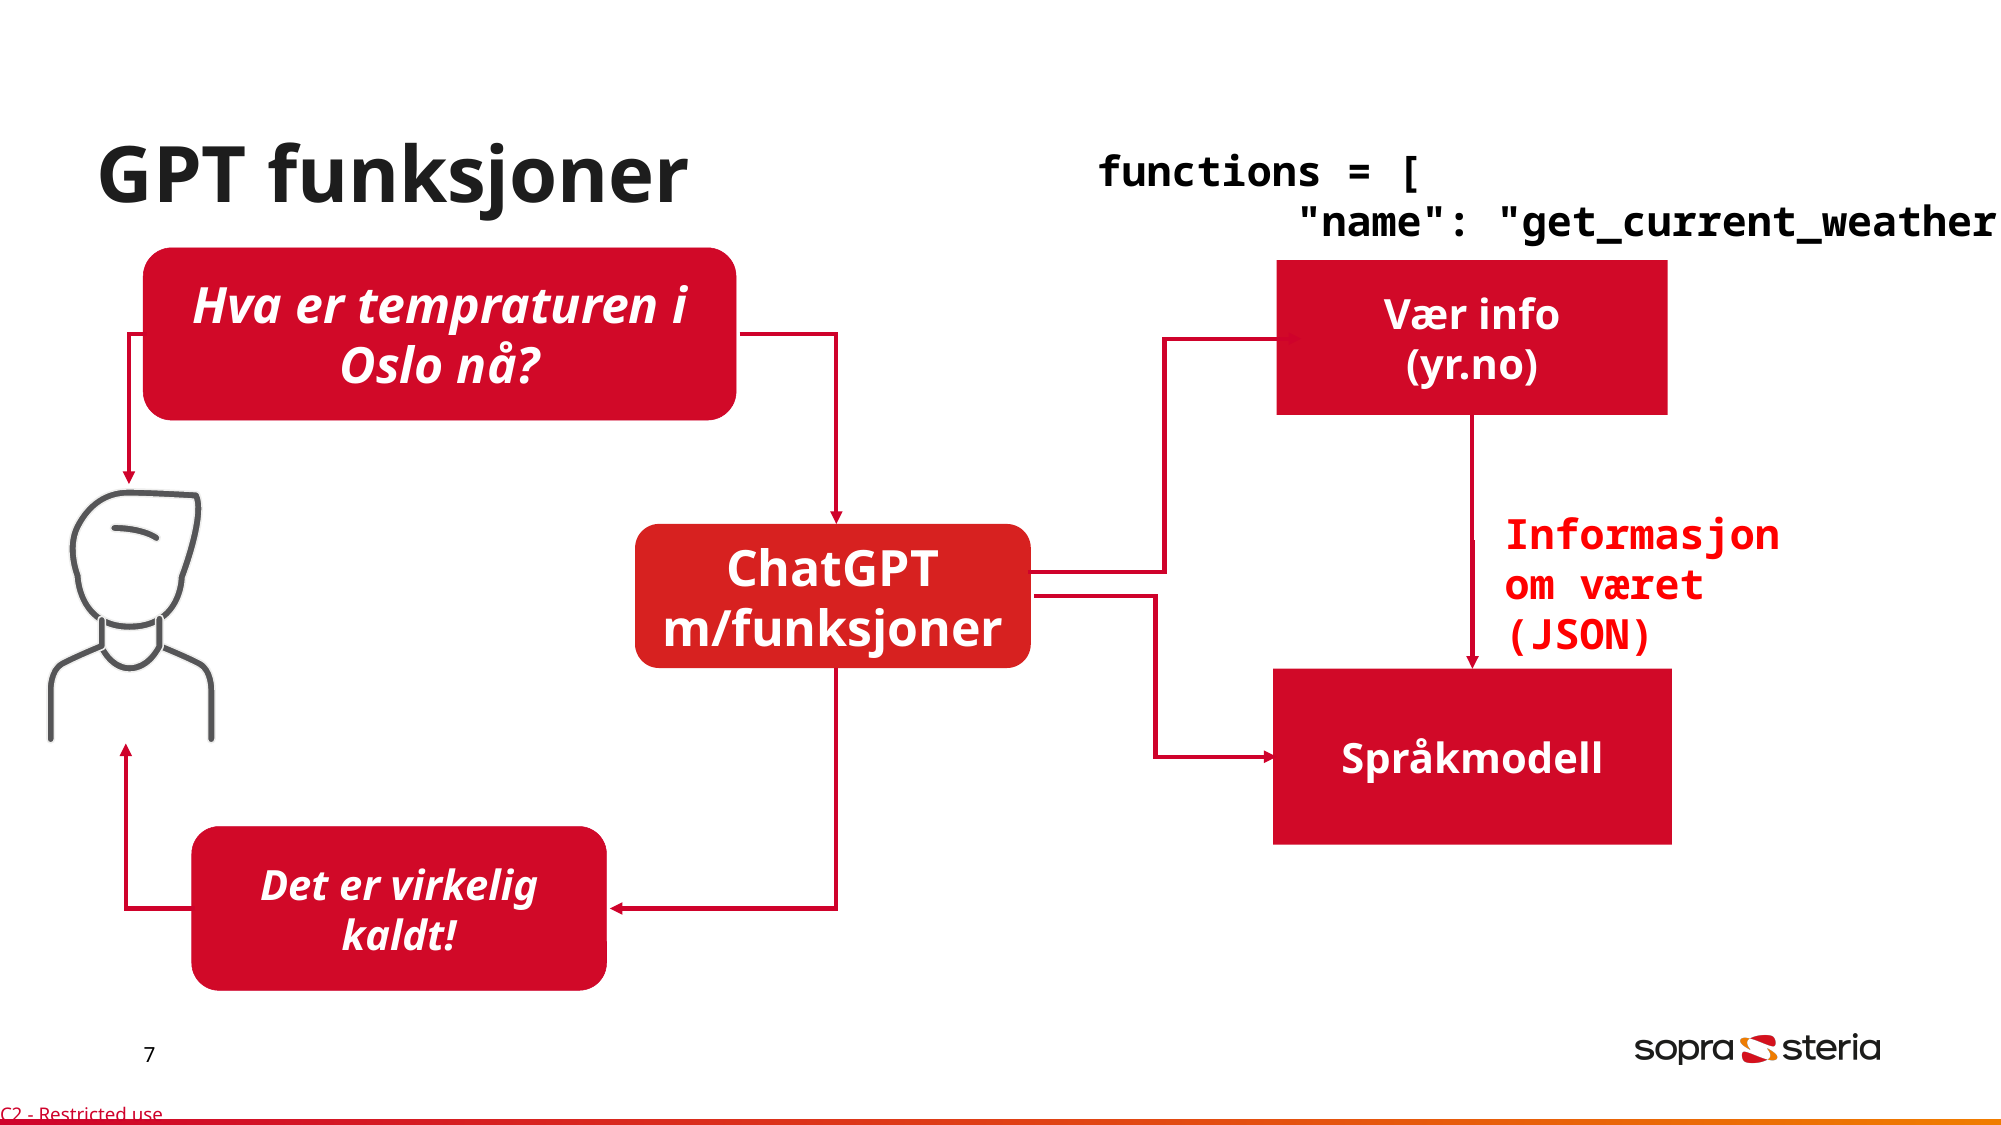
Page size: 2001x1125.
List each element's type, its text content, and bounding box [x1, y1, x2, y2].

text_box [602, 675, 844, 902]
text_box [125, 743, 196, 909]
text_box ChatGPT m/funksjoner [633, 522, 1032, 670]
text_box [128, 333, 147, 484]
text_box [1034, 595, 1277, 757]
picture [1635, 1033, 1880, 1065]
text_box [739, 333, 837, 524]
text_box Hva er tempraturen i Oslo nå? [142, 246, 738, 422]
text_box Det er virkelig kaldt! [190, 825, 608, 992]
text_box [1027, 338, 1302, 573]
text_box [46, 488, 216, 743]
title GPT funksjoner [81, 19, 1000, 227]
text_box Informasjon om været (JSON) [1489, 500, 1866, 666]
text_box functions = [ "name": "get_current_weather” [1081, 137, 2000, 253]
text_box Språkmodell [1272, 668, 1673, 846]
text_box Vær info (yr.no) [1276, 259, 1669, 416]
